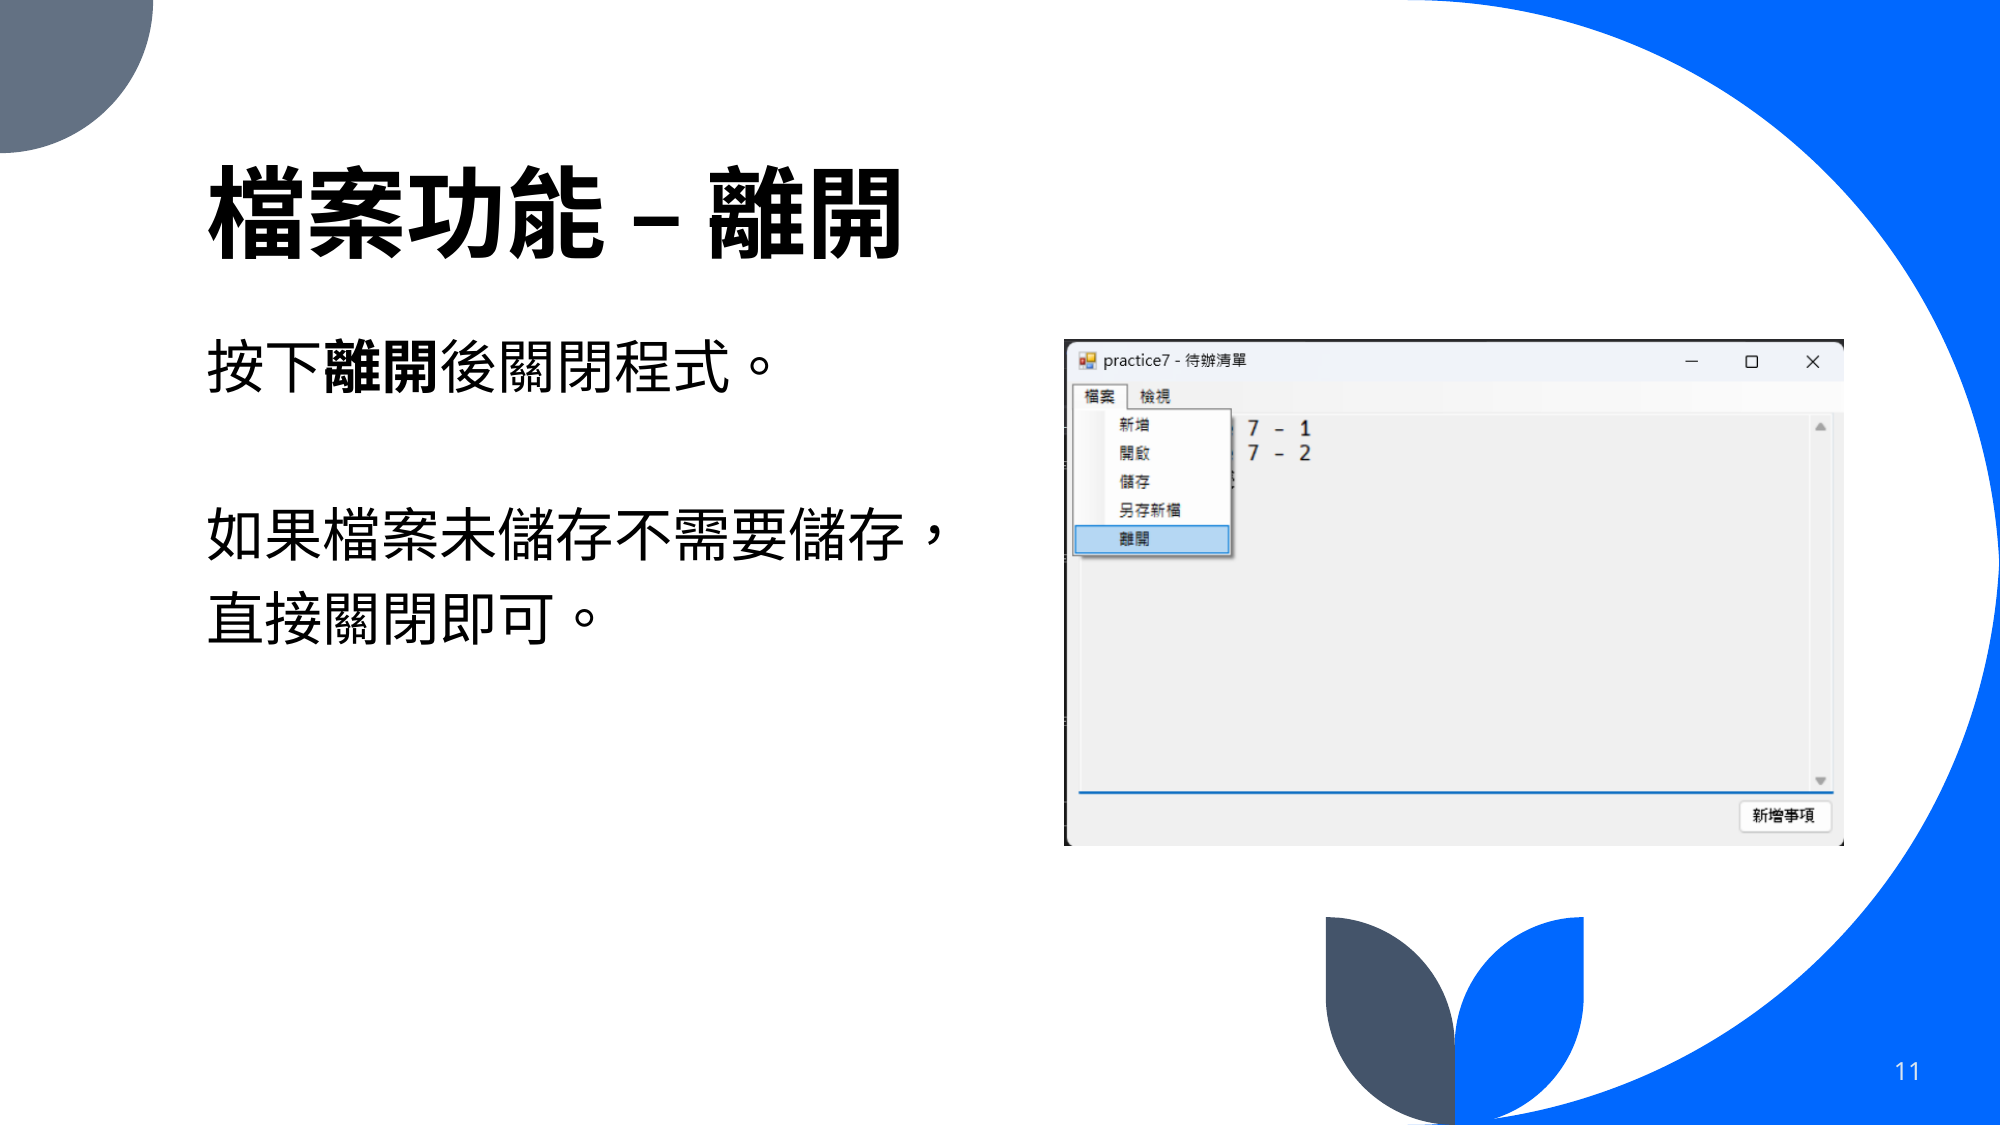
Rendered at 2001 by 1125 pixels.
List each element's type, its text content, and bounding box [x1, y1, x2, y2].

slide_number 11 [1665, 1042, 1938, 1103]
picture [1064, 339, 1844, 847]
title 檔案功能 – 離開 [191, 62, 1796, 280]
list 按下離開後關閉程式。 如果檔案未儲存不需要儲存， 直接關閉即可。 [191, 330, 1000, 884]
